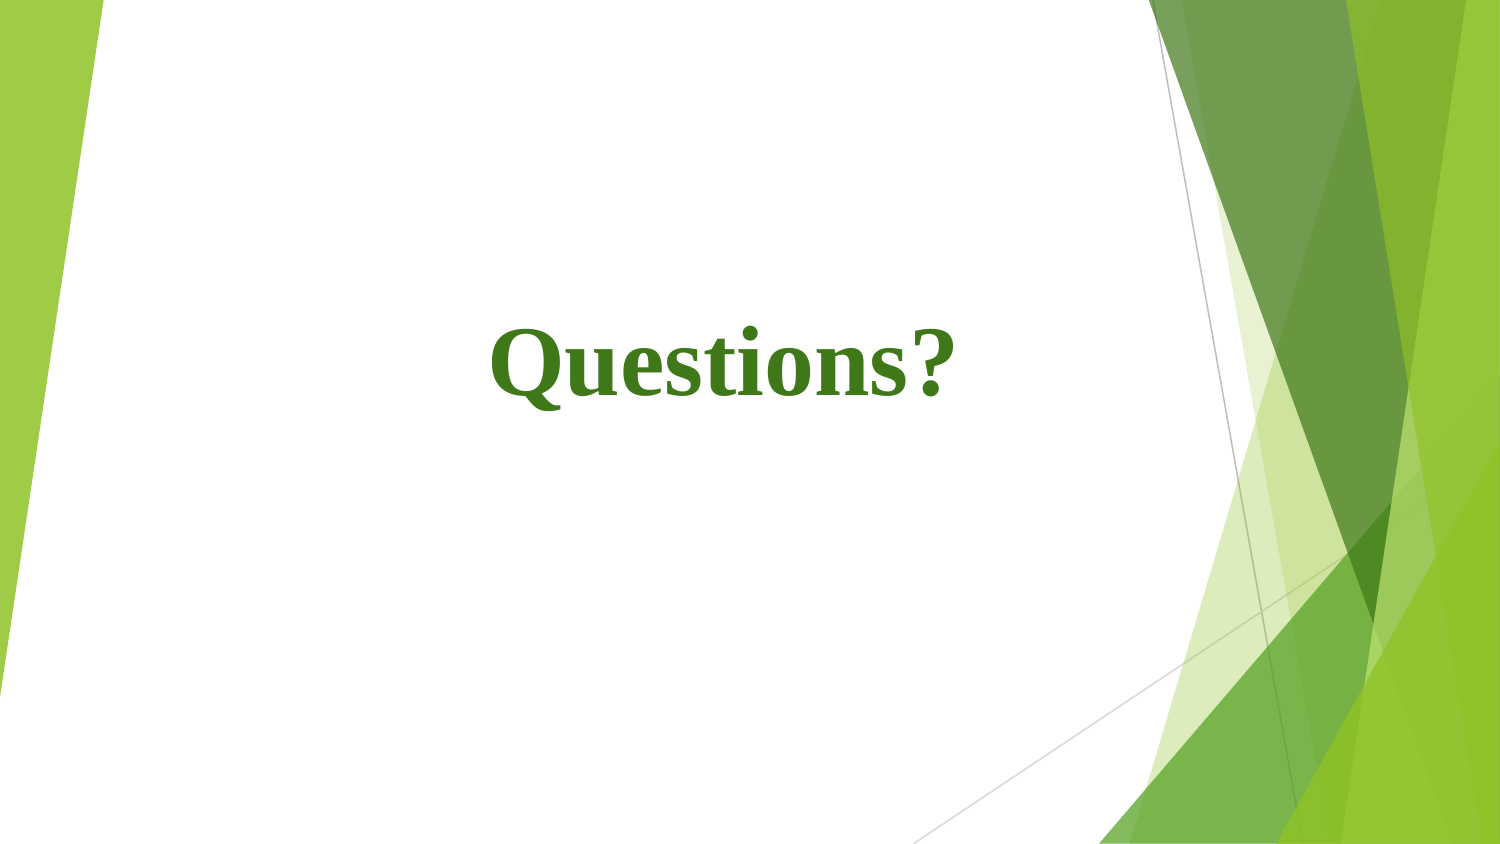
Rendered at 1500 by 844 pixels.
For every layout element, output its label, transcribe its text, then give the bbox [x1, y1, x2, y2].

title Questions? [464, 266, 975, 423]
